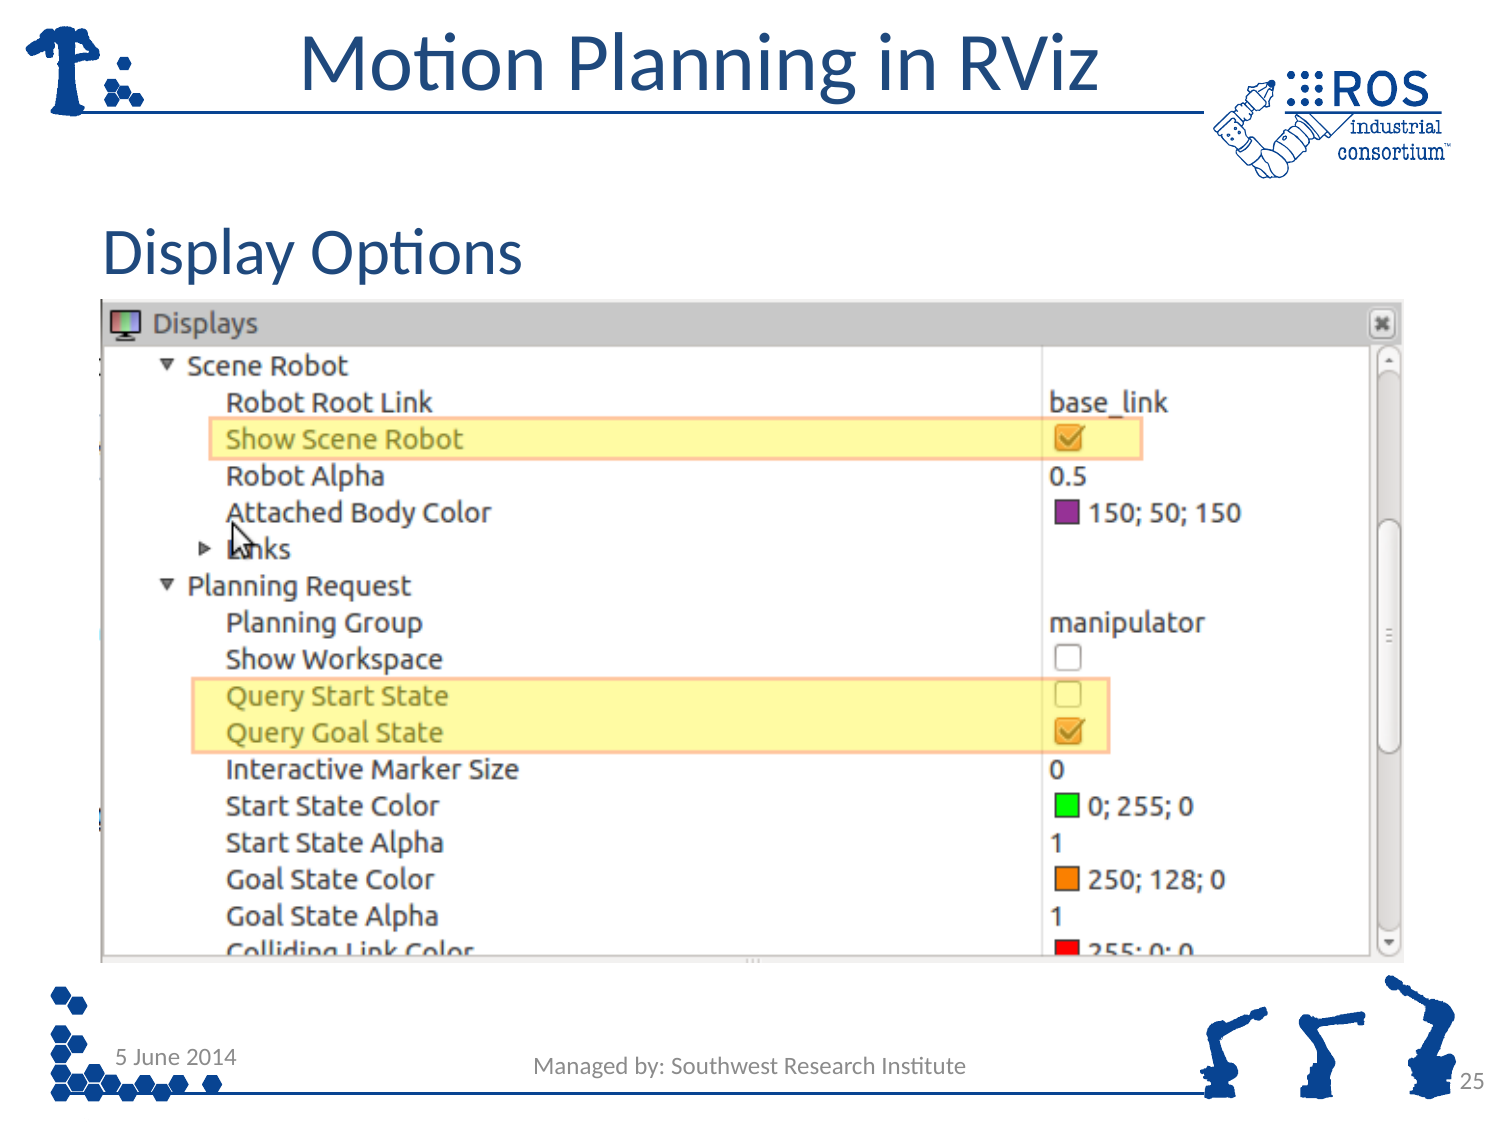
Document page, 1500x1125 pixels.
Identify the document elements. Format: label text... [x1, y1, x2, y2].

list Display Options [87, 200, 1213, 408]
slide_number 25 [1149, 1050, 1500, 1110]
footer Managed by: Southwest Research Institute [468, 1042, 1032, 1103]
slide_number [99, 1025, 388, 1085]
title Motion Planning in RViz [150, 0, 1250, 113]
picture [99, 299, 1404, 963]
